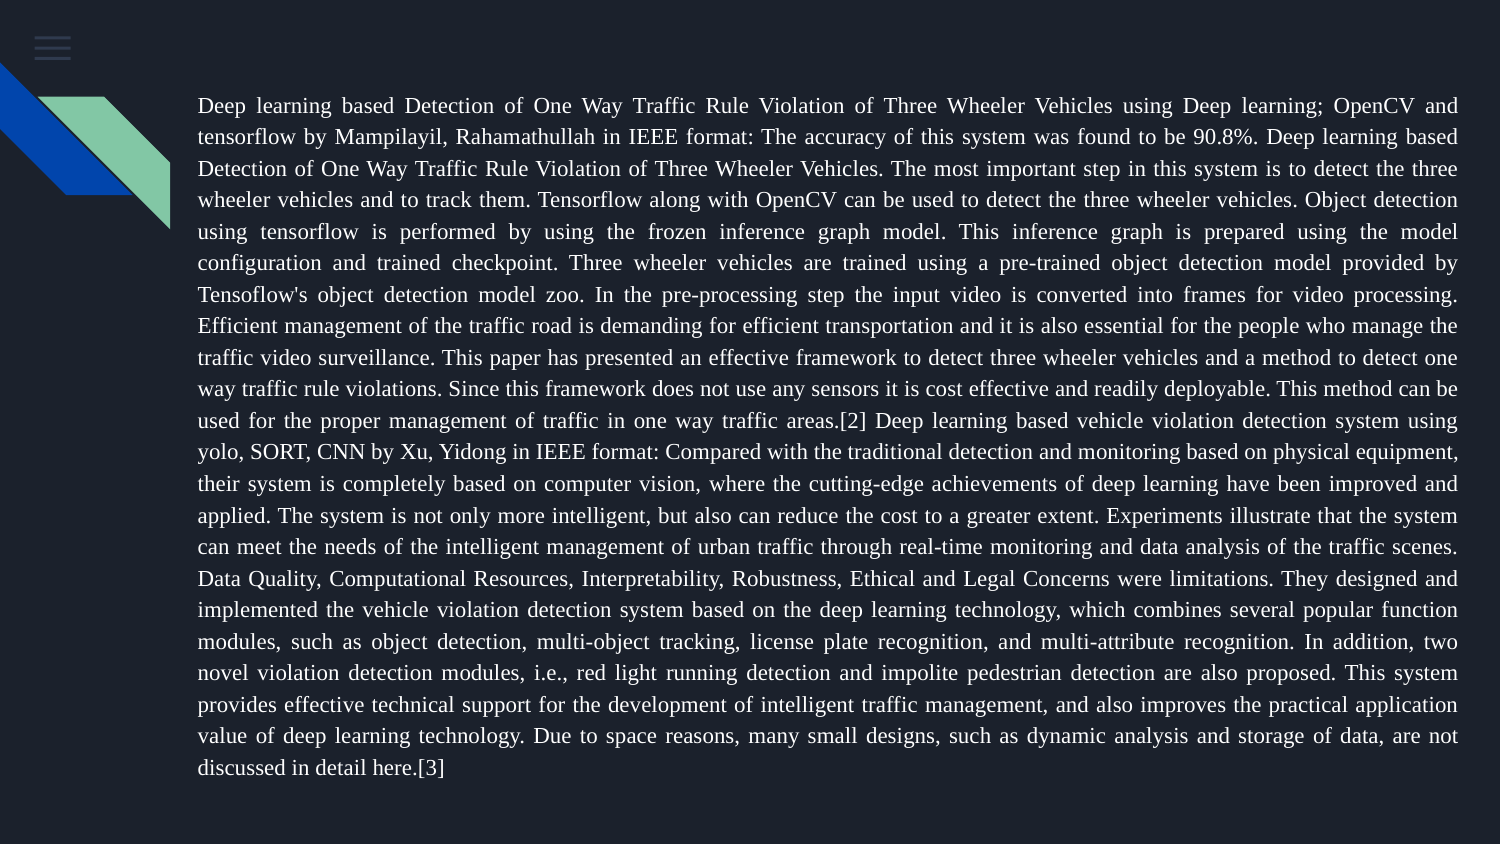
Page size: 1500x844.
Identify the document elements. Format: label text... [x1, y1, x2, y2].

list Deep learning based Detection of One Way Traffic Rule Violation of Three Wheeler Vehicles using Deep learning; OpenCV and tensorflow by Mampilayil, Rahamathullah in IEEE format: The accuracy of this system was found to be 90.8%. Deep learning based Detection of One Way Traffic Rule Violation of Three Wheeler Vehicles. The most important step in this system is to detect the three wheeler vehicles and to track them. Tensorflow along with OpenCV can be used to detect the three wheeler vehicles. Object detection using tensorflow is performed by using the frozen inference graph model. This inference graph is prepared using the model configuration and trained checkpoint. Three wheeler vehicles are trained using a pre-trained object detection model provided by Tensoflow's object detection model zoo. In the pre-processing step the input video is converted into frames for video processing. Efficient management of the traffic road is demanding for efficient transportation and it is also essential for the people who manage the traffic video surveillance. This paper has presented an effective framework to detect three wheeler vehicles and a method to detect one way traffic rule violations. Since this framework does not use any sensors it is cost effective and readily deployable. This method can be used for the proper management of traffic in one way traffic areas.[2] Deep learning based vehicle violation detection system using yolo, SORT, CNN by Xu, Yidong in IEEE format: Compared with the traditional detection and monitoring based on physical equipment, their system is completely based on computer vision, where the cutting-edge achievements of deep learning have been improved and applied. The system is not only more intelligent, but also can reduce the cost to a greater extent. Experiments illustrate that the system can meet the needs of the intelligent management of urban traffic through real-time monitoring and data analysis of the traffic scenes. Data Quality, Computational Resources, Interpretability, Robustness, Ethical and Legal Concerns were limitations. They designed and implemented the vehicle violation detection system based on the deep learning technology, which combines several popular function modules, such as object detection, multi-object tracking, license plate recognition, and multi-attribute recognition. In addition, two novel violation detection modules, i.e., red light running detection and impolite pedestrian detection are also proposed. This system provides effective technical support for the development of intelligent traffic management, and also improves the practical application value of deep learning technology. Due to space reasons, many small designs, such as dynamic analysis and storage of data, are not discussed in detail here.[3] [182, 71, 1476, 844]
